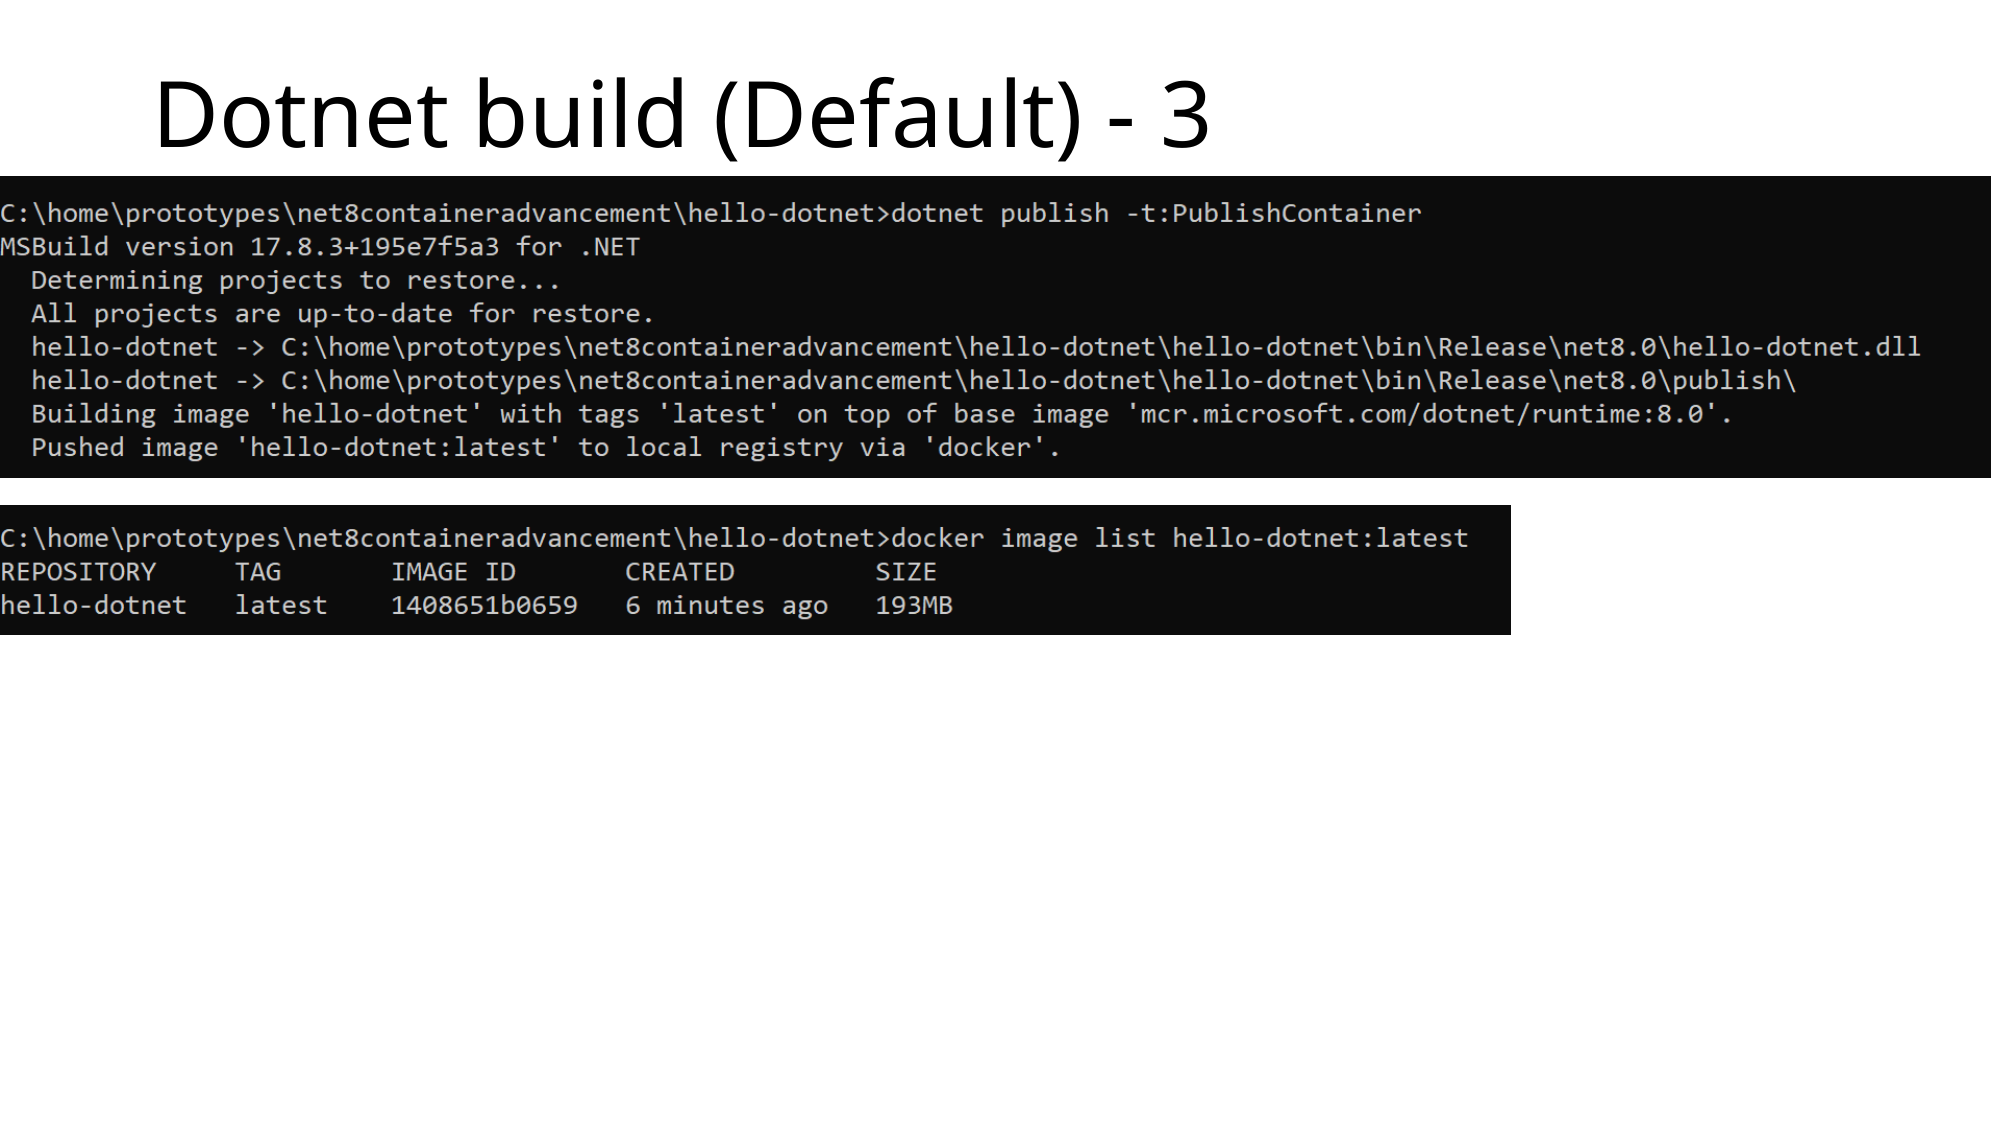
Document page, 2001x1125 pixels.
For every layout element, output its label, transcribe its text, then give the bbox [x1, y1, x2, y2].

title Dotnet build (Default) - 3 [137, 59, 1863, 176]
picture [0, 176, 1991, 478]
picture [0, 505, 1511, 635]
